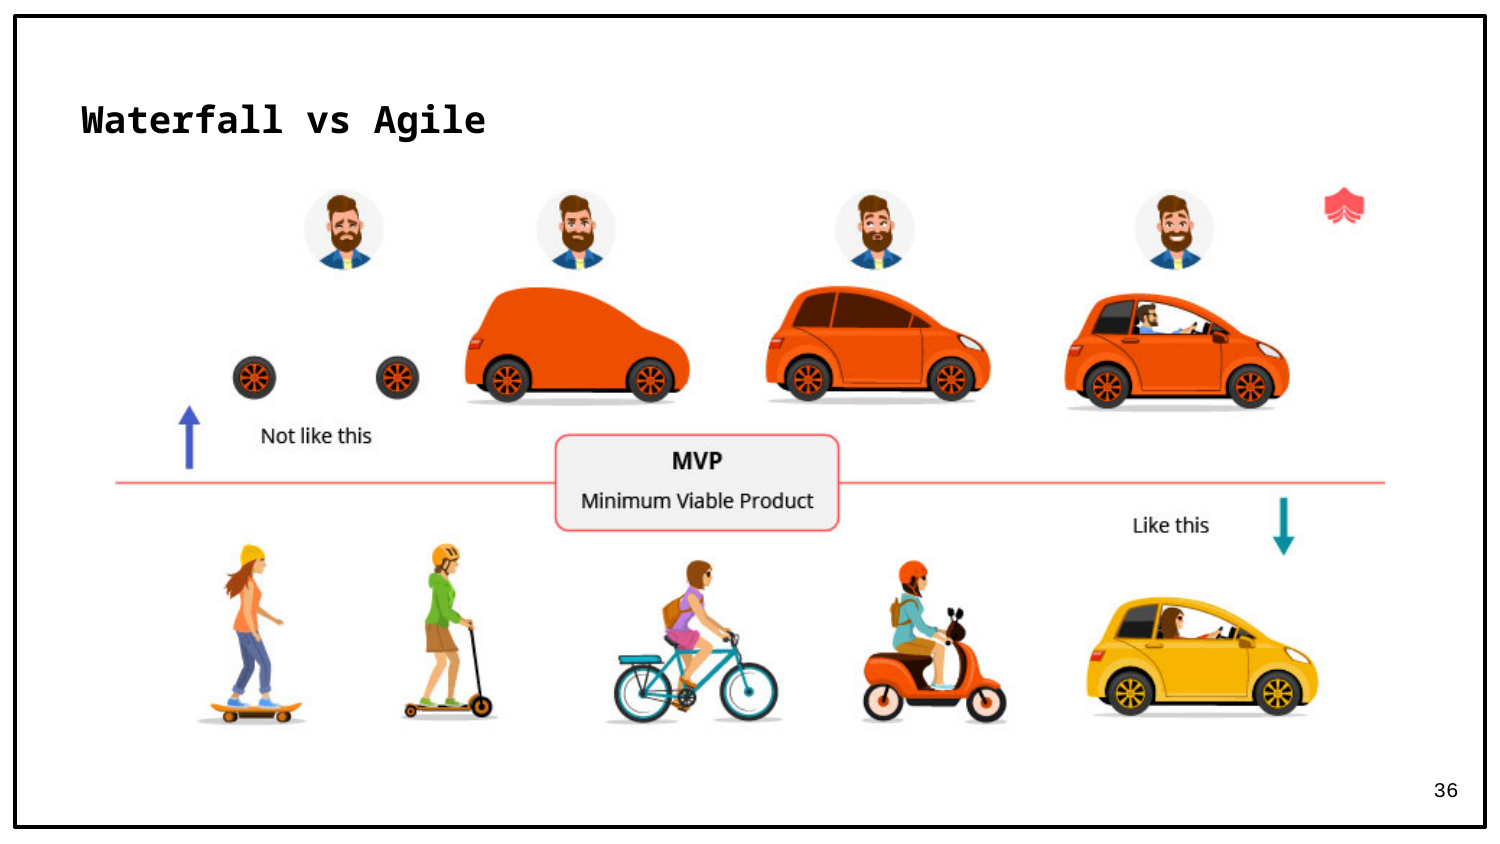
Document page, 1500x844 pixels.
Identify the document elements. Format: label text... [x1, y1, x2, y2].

picture [0, 0, 1500, 844]
text_box Waterfall vs Agile [66, 80, 1417, 149]
slide_number 36 [1398, 761, 1474, 810]
